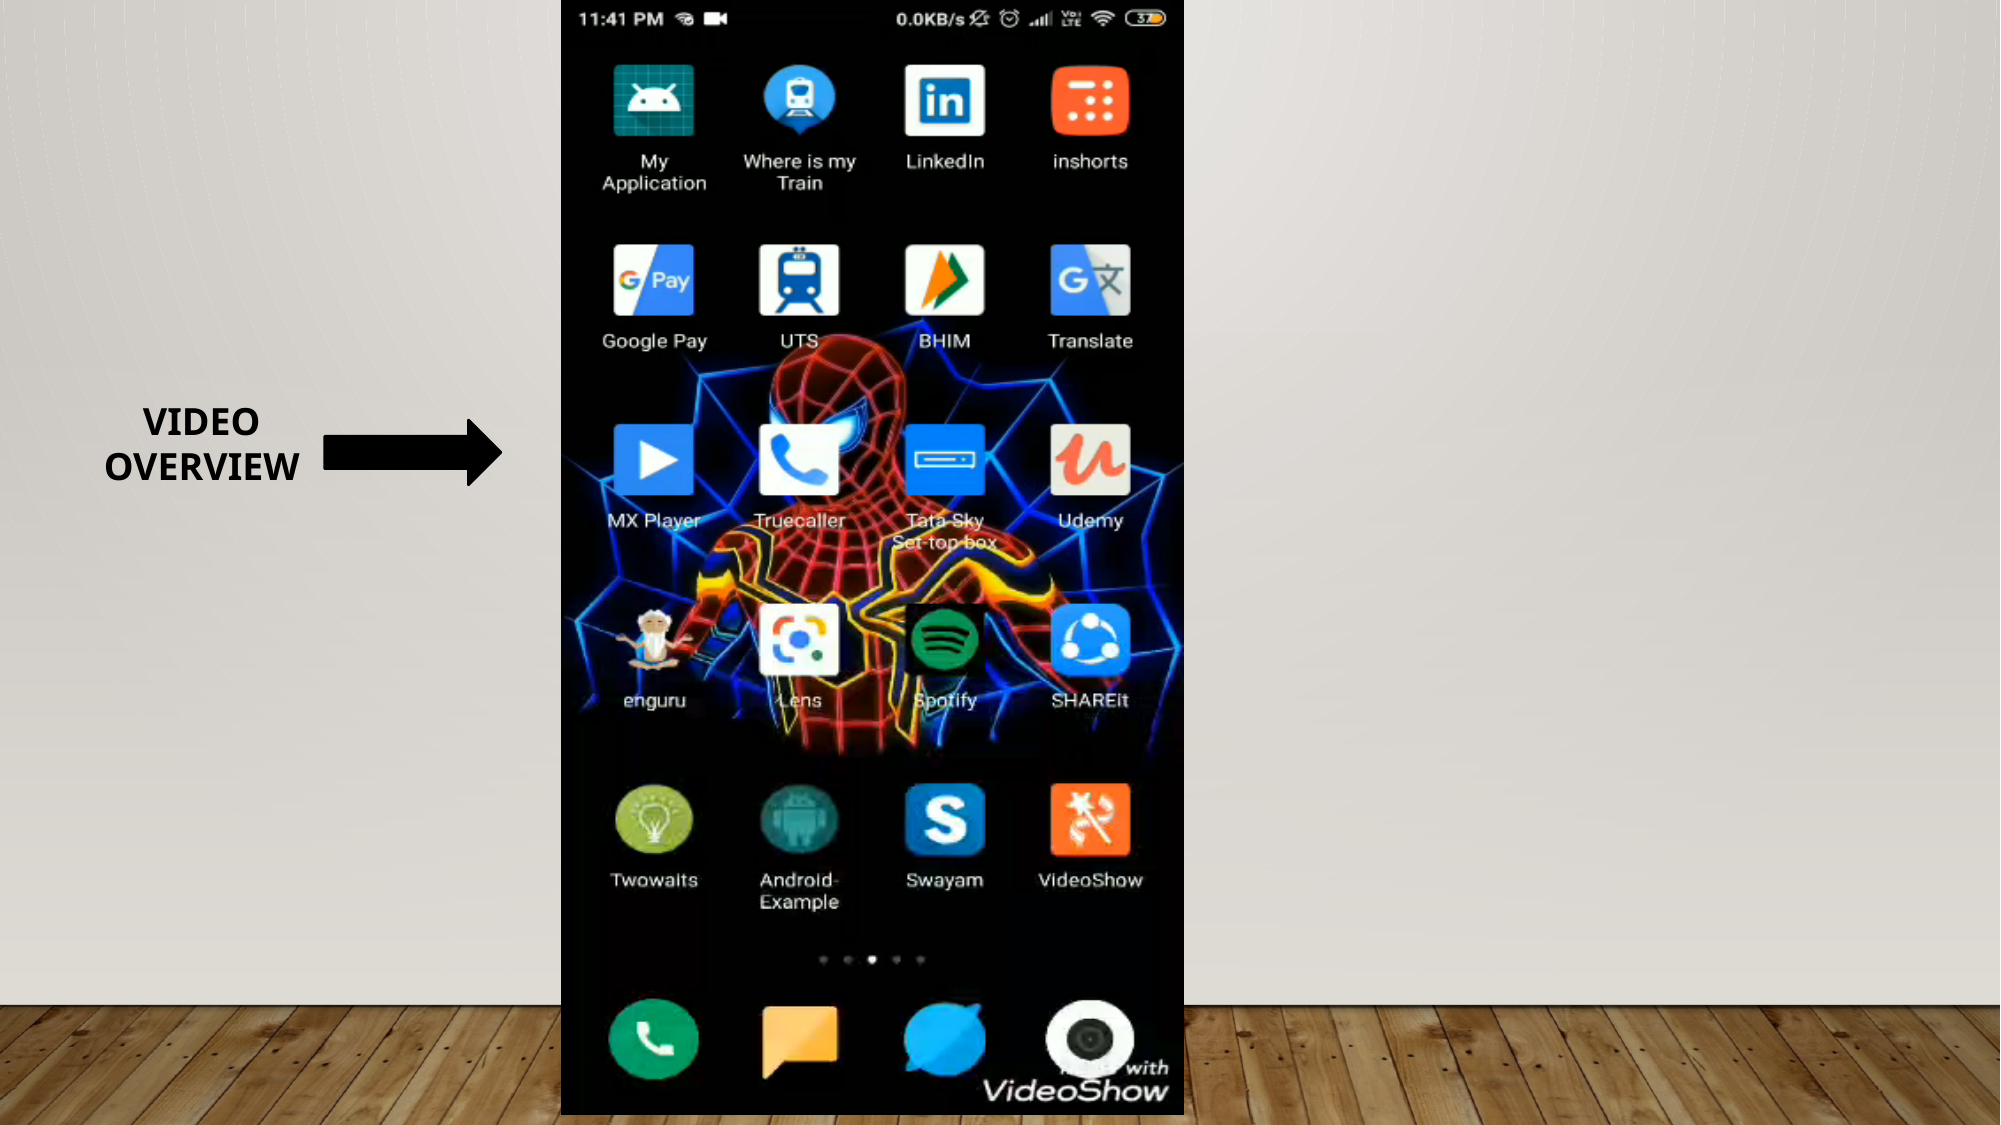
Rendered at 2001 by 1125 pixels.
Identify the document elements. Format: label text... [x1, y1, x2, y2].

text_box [560, 0, 1185, 1116]
text_box [323, 418, 502, 487]
picture [0, 1005, 2000, 1125]
text_box VIDEO OVERVIEW [78, 390, 325, 495]
